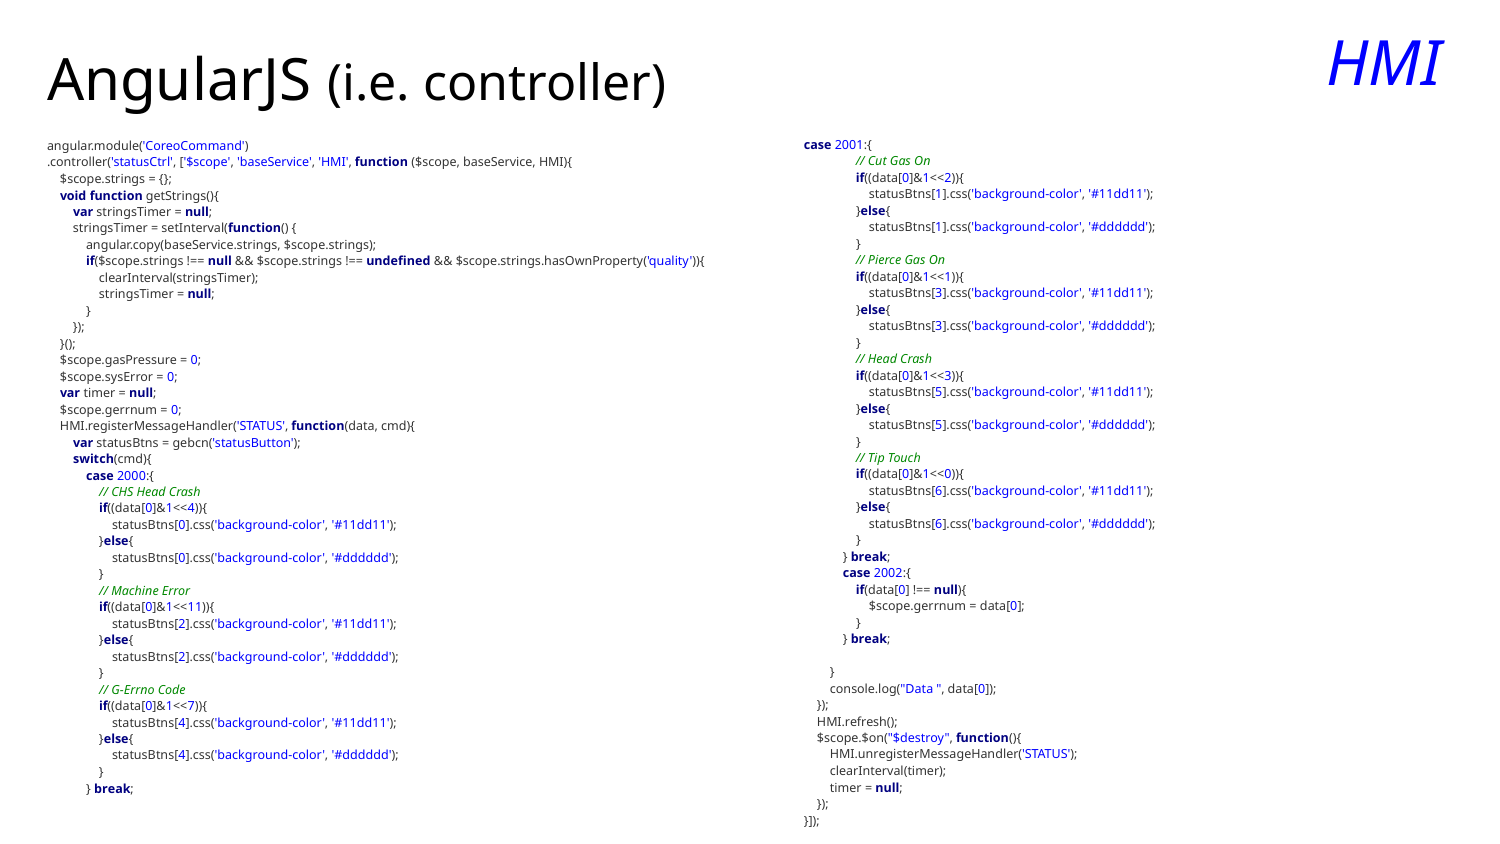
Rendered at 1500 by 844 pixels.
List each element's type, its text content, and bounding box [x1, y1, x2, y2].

text_box HMI [1311, 0, 1500, 122]
title AngularJS (i.e. controller) [32, 27, 1311, 122]
list angular.module('CoreoCommand') .controller('statusCtrl', ['$scope', 'baseService', 'HMI', function ($scope, baseService, HMI){ $scope.strings = {}; void function getStrings(){ var stringsTimer = null; stringsTimer = setInterval(function() { angular.copy(baseService.strings, $scope.strings); if($scope.strings !== null && $scope.strings !== undefined && $scope.strings.hasOwnProperty('quality')){ clearInterval(stringsTimer); stringsTimer = null; } }); }(); $scope.gasPressure = 0; $scope.sysError = 0; var timer = null; $scope.gerrnum = 0; HMI.registerMessageHandler('STATUS', function(data, cmd){ var statusBtns = gebcn('statusButton'); switch(cmd){ case 2000:{ // CHS Head Crash if((data[0]&1<<4)){ statusBtns[0].css('background-color', '#11dd11'); }else{ statusBtns[0].css('background-color', '#dddddd'); } // Machine Error if((data[0]&1<<11)){ statusBtns[2].css('background-color', '#11dd11'); }else{ statusBtns[2].css('background-color', '#dddddd'); } // G-Errno Code if((data[0]&1<<7)){ statusBtns[4].css('background-color', '#11dd11'); }else{ statusBtns[4].css('background-color', '#dddddd'); } } break; [32, 121, 723, 682]
text_box case 2001:{ // Cut Gas On if((data[0]&1<<2)){ statusBtns[1].css('background-color', '#11dd11'); }else{ statusBtns[1].css('background-color', '#dddddd'); } // Pierce Gas On if((data[0]&1<<1)){ statusBtns[3].css('background-color', '#11dd11'); }else{ statusBtns[3].css('background-color', '#dddddd'); } // Head Crash if((data[0]&1<<3)){ statusBtns[5].css('background-color', '#11dd11'); }else{ statusBtns[5].css('background-color', '#dddddd'); } // Tip Touch if((data[0]&1<<0)){ statusBtns[6].css('background-color', '#11dd11'); }else{ statusBtns[6].css('background-color', '#dddddd'); } } break; case 2002:{ if(data[0] !== null){ $scope.gerrnum = data[0]; } } break; } console.log("Data ", data[0]); }); HMI.refresh(); $scope.$on("$destroy", function(){ HMI.unregisterMessageHandler('STATUS'); clearInterval(timer); timer = null; }); }]); [788, 227, 1281, 736]
